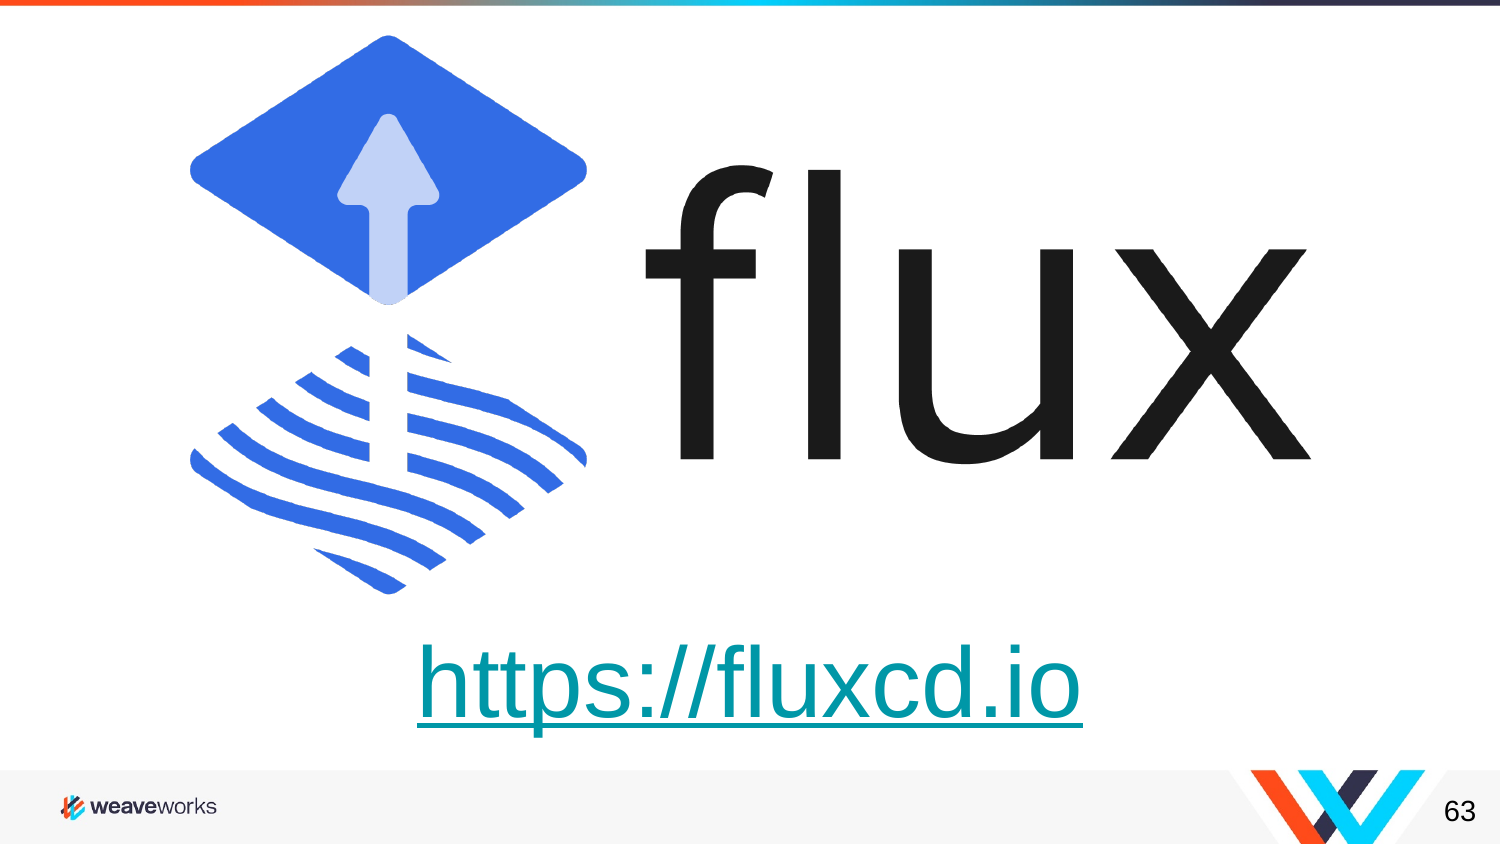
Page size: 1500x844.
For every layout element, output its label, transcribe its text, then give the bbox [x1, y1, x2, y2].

slide_number ‹#› [1423, 777, 1498, 842]
picture [0, 0, 1500, 844]
text_box https://fluxcd.io [64, 602, 1436, 749]
